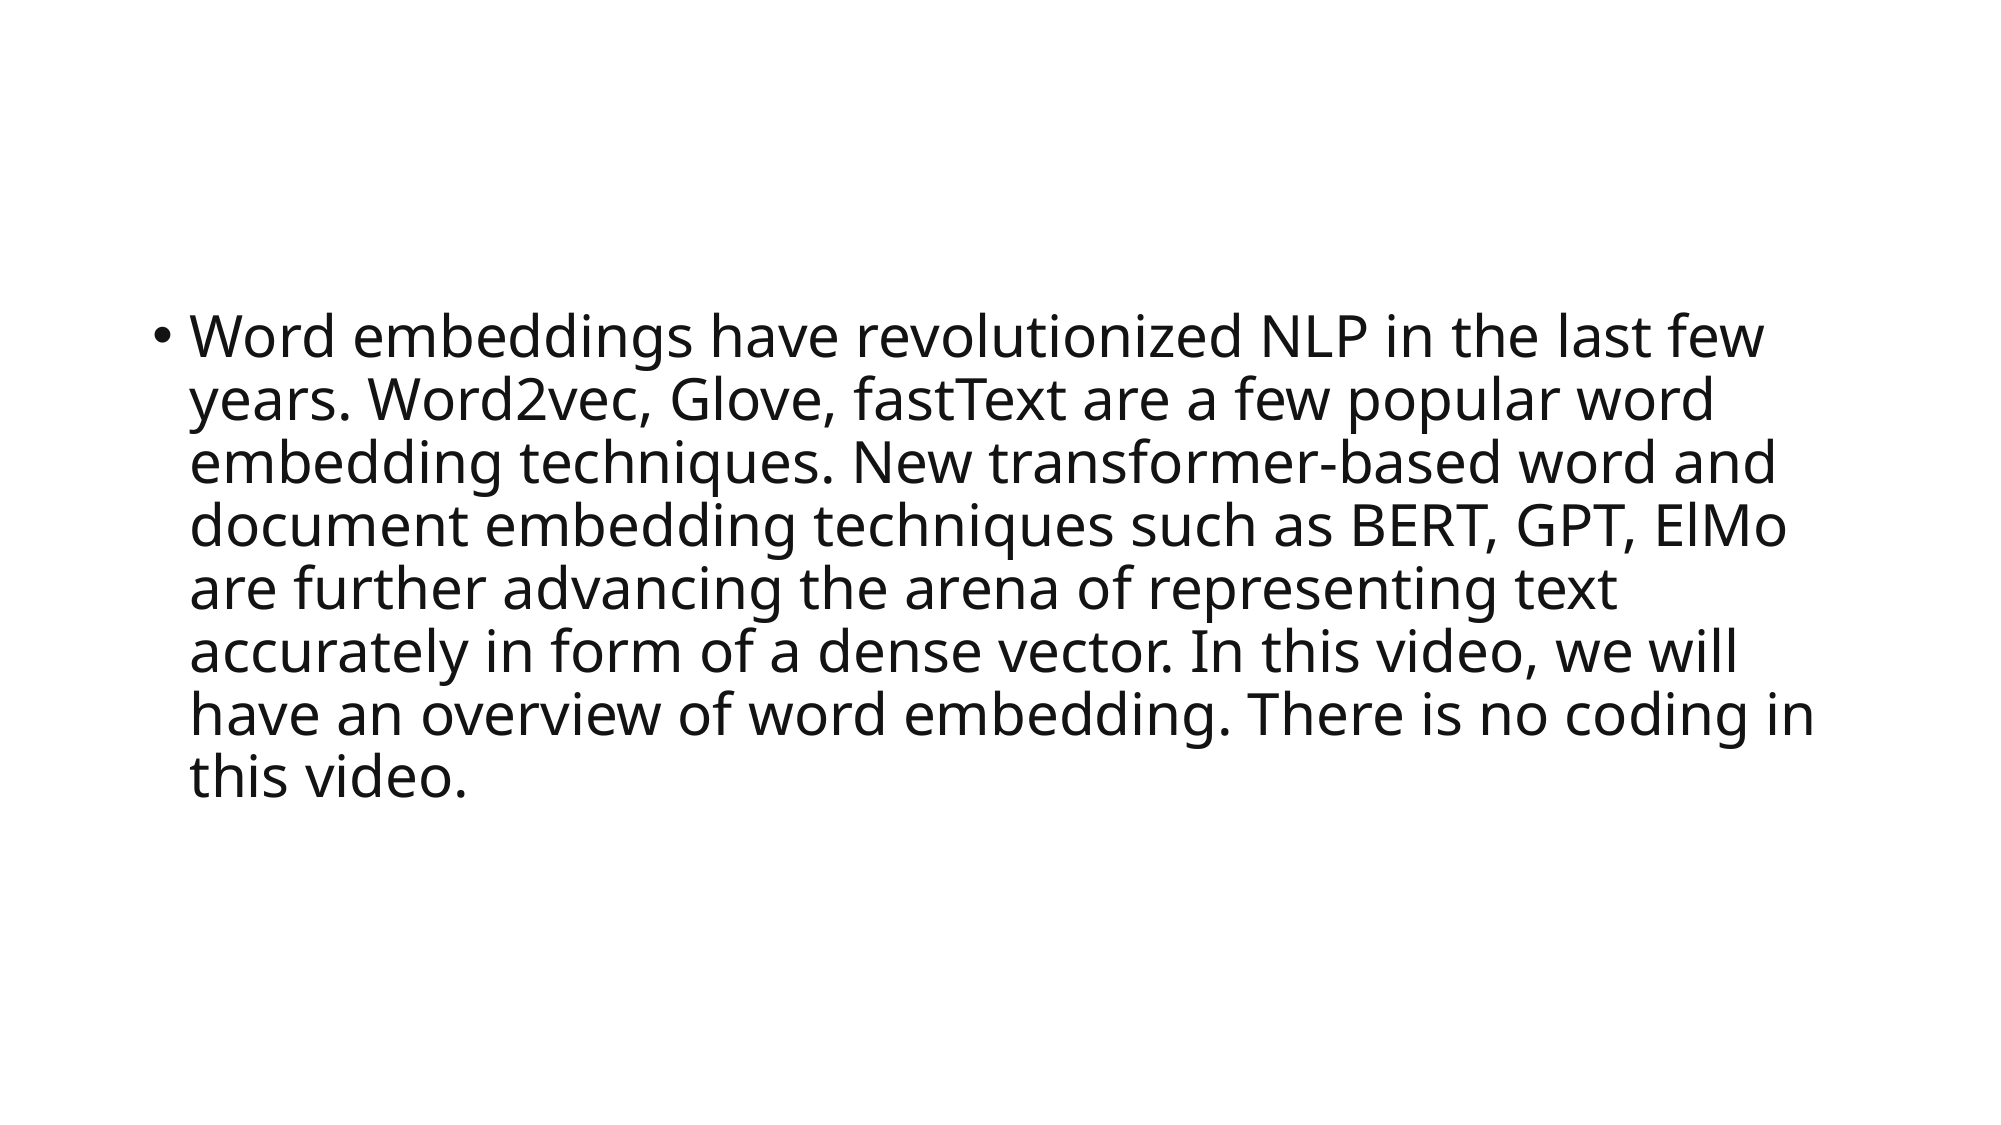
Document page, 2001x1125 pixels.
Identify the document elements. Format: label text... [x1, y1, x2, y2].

list Word embeddings have revolutionized NLP in the last few years. Word2vec, Glove, fastText are a few popular word embedding techniques. New transformer-based word and document embedding techniques such as BERT, GPT, ElMo are further advancing the arena of representing text accurately in form of a dense vector. In this video, we will have an overview of word embedding. There is no coding in this video. [137, 299, 1863, 1014]
